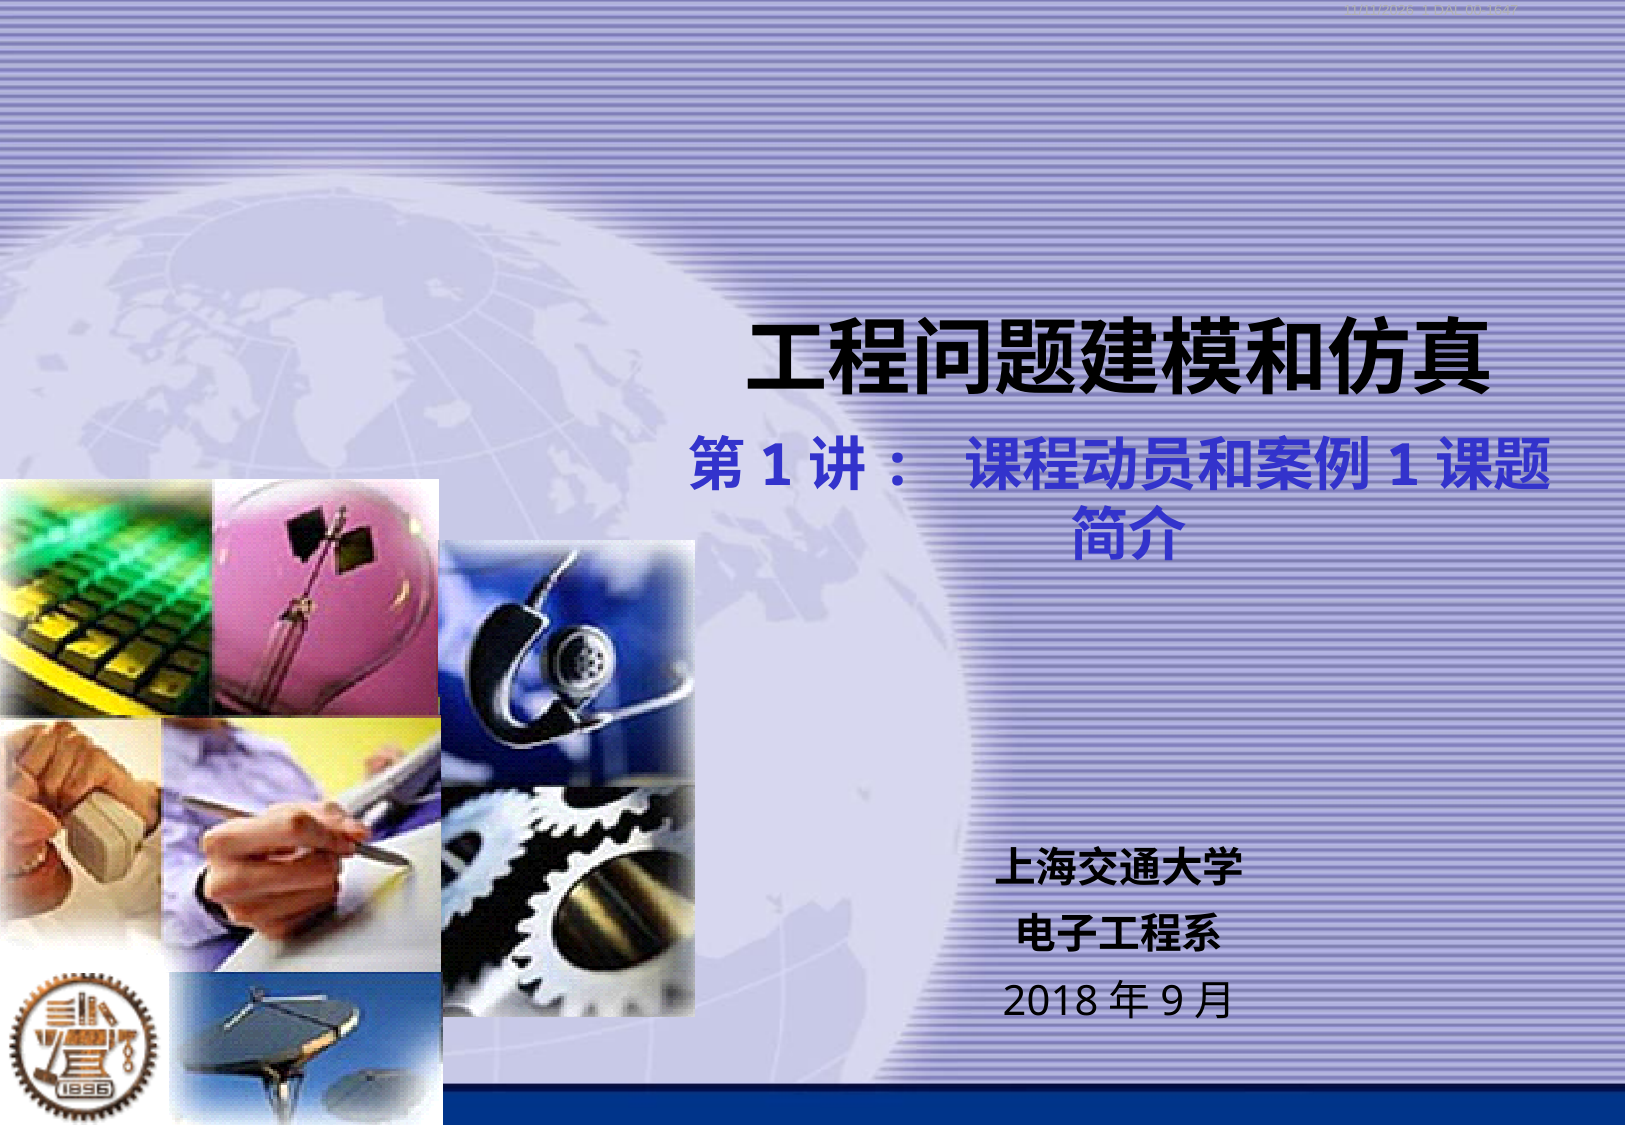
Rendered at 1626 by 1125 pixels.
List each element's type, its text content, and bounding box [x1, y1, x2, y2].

picture [0, 0, 1625, 1125]
text_box 工程问题建模和仿真 第1讲: 课程动员和案例1课题简介 上海交通大学 电子工程系 2018年9月 [647, 296, 1592, 385]
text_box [0, 479, 695, 1125]
